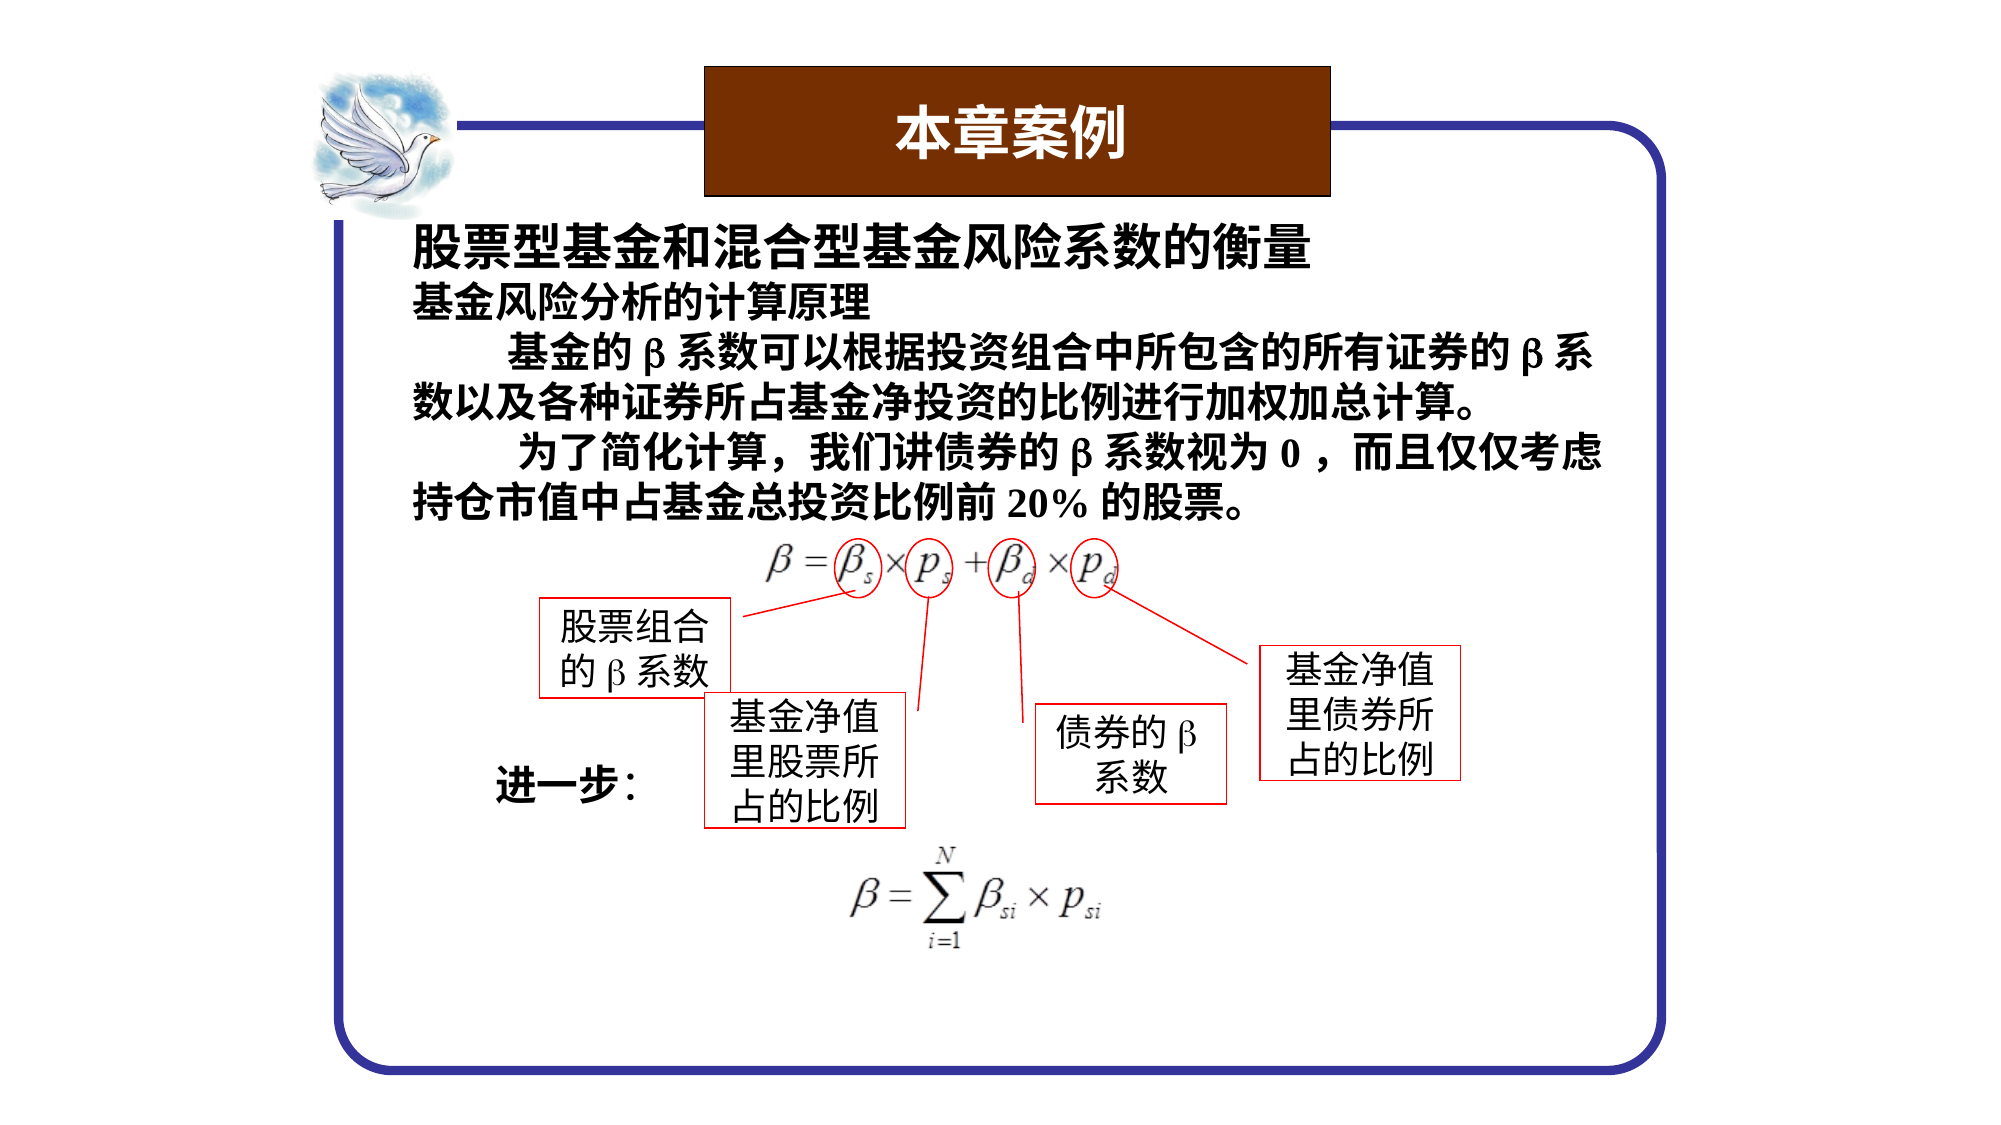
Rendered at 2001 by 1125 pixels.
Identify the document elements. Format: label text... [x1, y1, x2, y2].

text_box 基金净值里债券所占的比例 [1259, 645, 1461, 751]
text_box 本章案例 [704, 66, 1331, 197]
text_box 基金净值里股票所占的比例 [704, 817, 906, 828]
text_box 基金净值里股票所占的比例 [704, 692, 906, 751]
picture [842, 835, 1112, 959]
picture [757, 530, 1128, 595]
picture [302, 66, 457, 220]
text_box 股票组合的b系数 [539, 597, 731, 698]
text_box 进一步： [480, 751, 1611, 817]
text_box 债券的b系数 [1035, 704, 1227, 751]
text_box 股票型基金和混合型基金风险系数的衡量 基金风险分析的计算原理 基金的b系数可以根据投资组合中所包含的所有证券的b系数以及各种证券所占基金净投资的比例进行加权加总计算。 为了简化计算，我们讲债券的b系数视为0，而且仅仅考虑持仓市值中占基金总投资比例前20%的股票。 [397, 208, 1621, 533]
text_box [338, 125, 1662, 1071]
